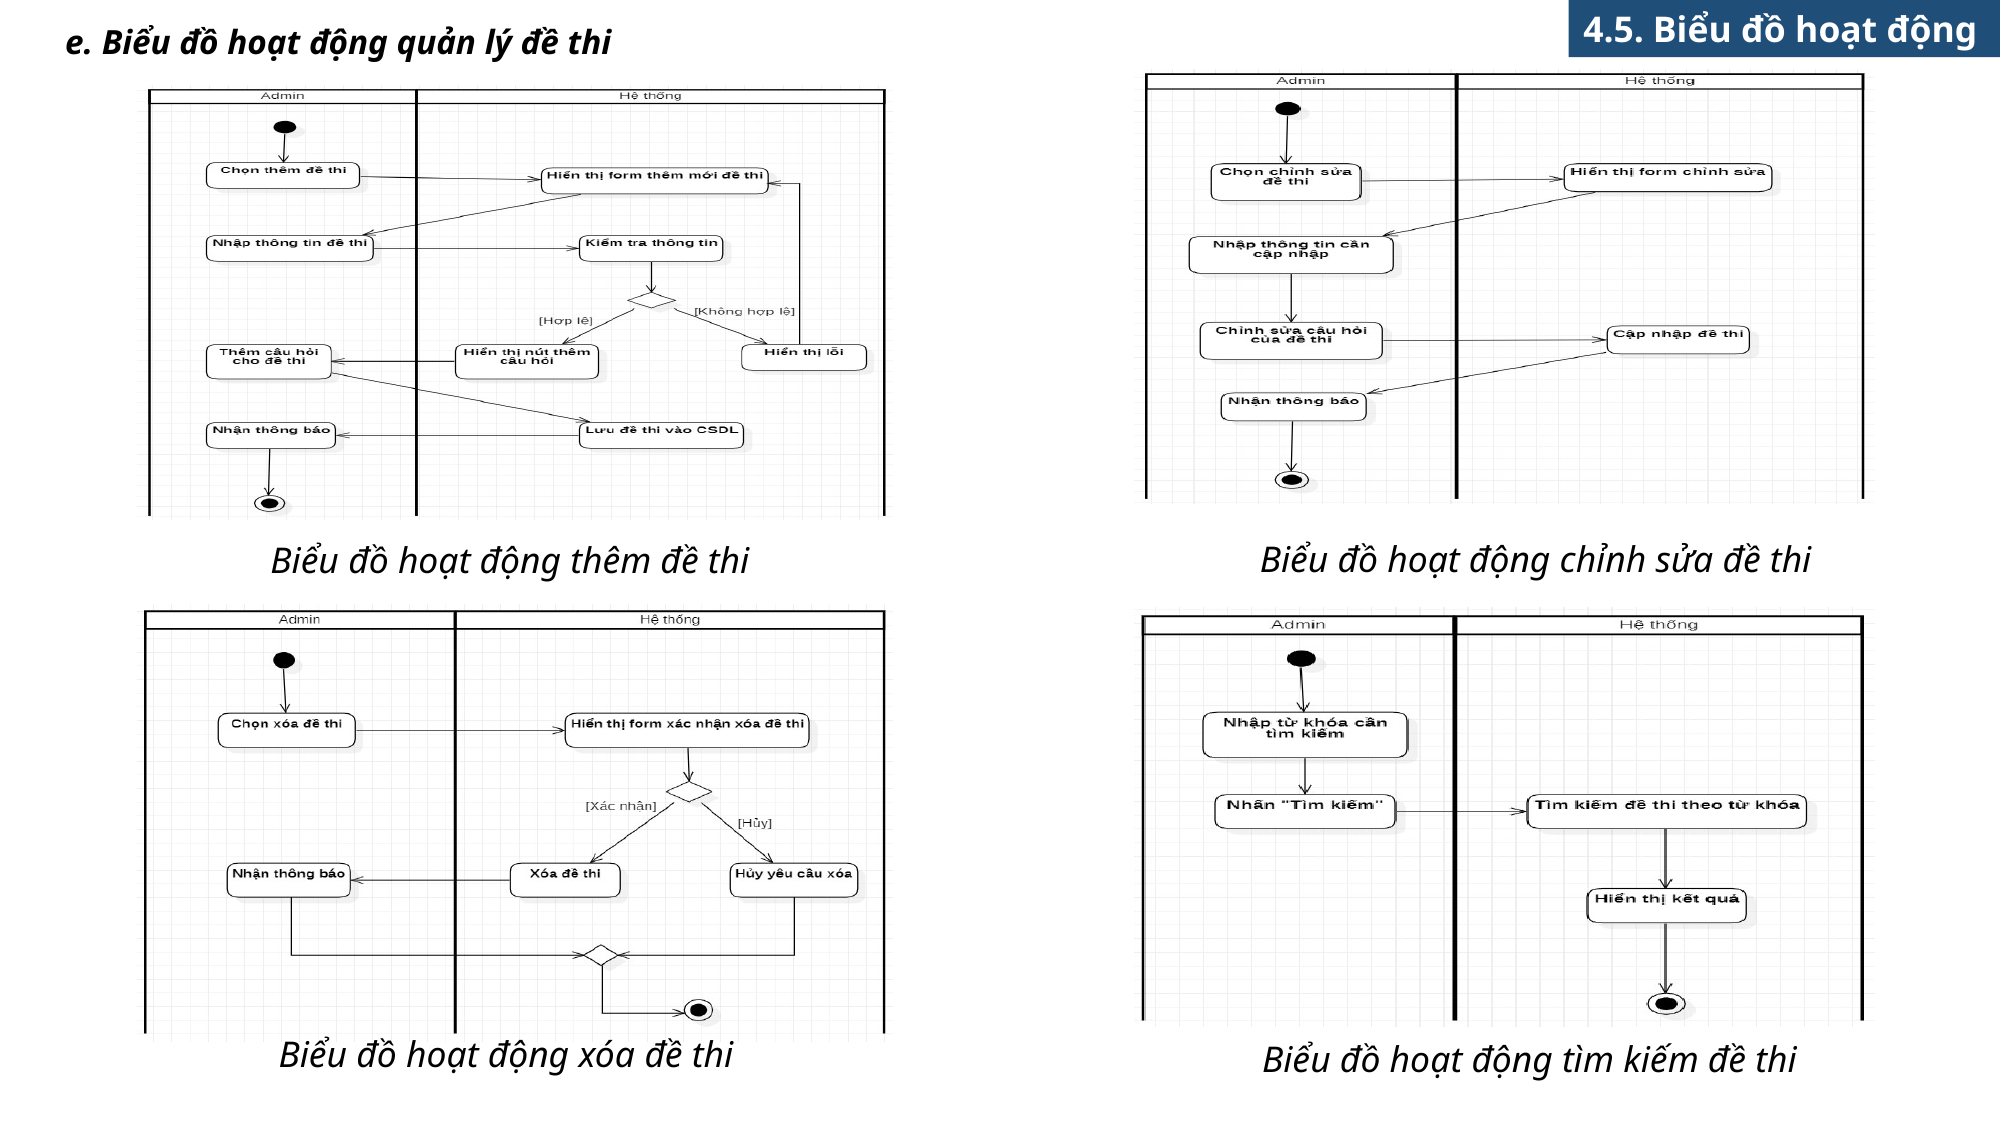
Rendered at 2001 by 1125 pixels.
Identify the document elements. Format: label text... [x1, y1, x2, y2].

picture [137, 85, 893, 520]
text_box Biểu đồ hoạt động tìm kiếm đề thi [1126, 1026, 1831, 1087]
picture [1134, 69, 1875, 504]
text_box Biểu đồ hoạt động thêm đề thi [246, 530, 784, 589]
text_box e. Biểu đồ hoạt động quản lý đề thi [50, 14, 636, 69]
picture [137, 604, 893, 1043]
text_box Biểu đồ hoạt động chỉnh sửa đề thi [1128, 526, 1855, 587]
text_box 4.5. Biểu đồ hoạt động [1568, 0, 2000, 58]
picture [1134, 607, 1875, 1027]
text_box Biểu đồ hoạt động xóa đề thi [142, 1043, 758, 1083]
